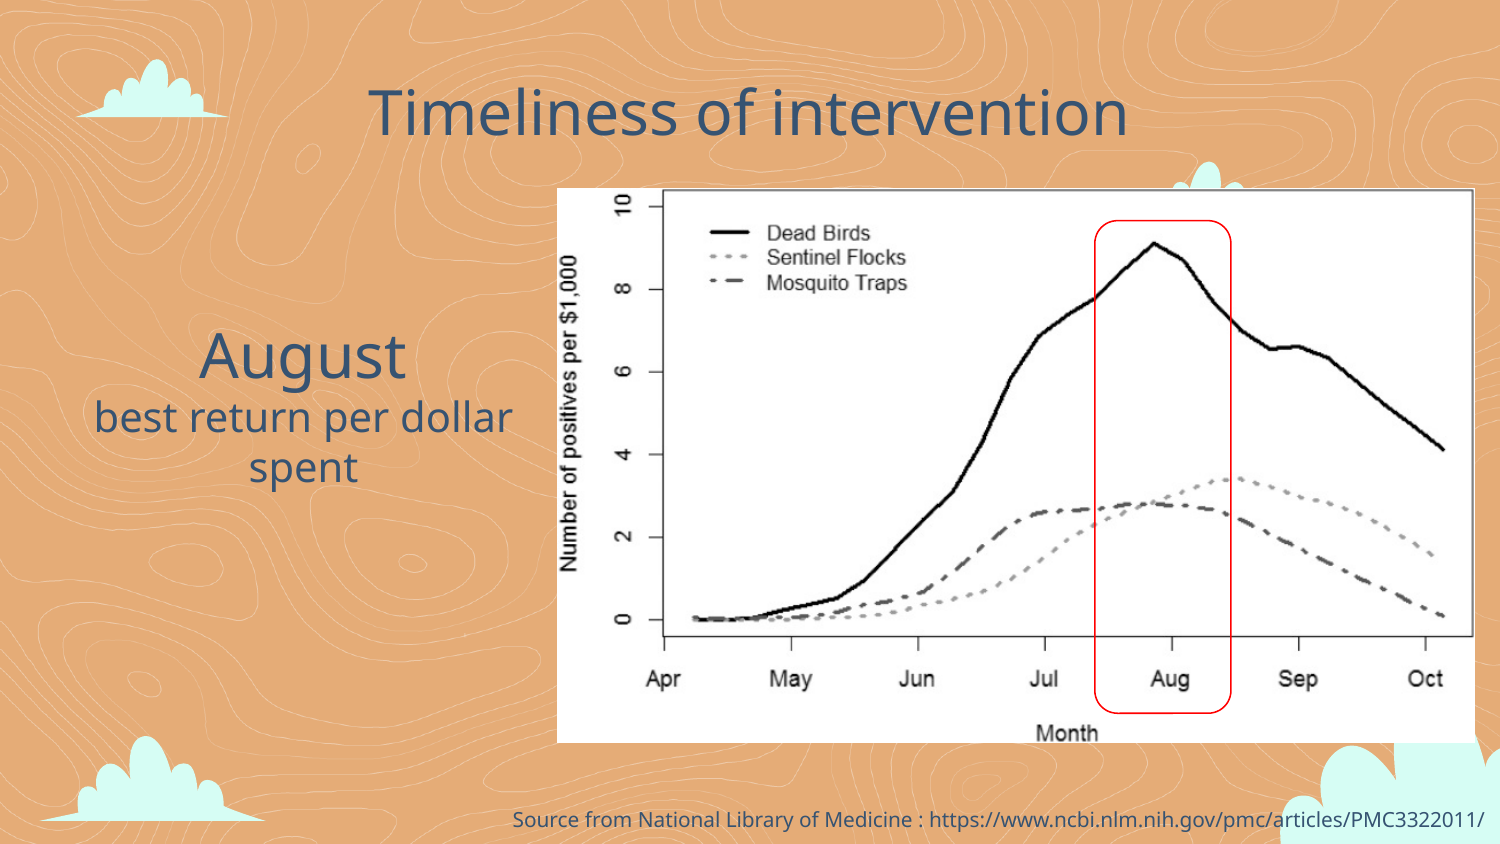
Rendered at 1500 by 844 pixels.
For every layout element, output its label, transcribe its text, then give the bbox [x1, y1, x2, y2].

subtitle Source from National Library of Medicine : https://www.ncbi.nlm.nih.gov/pmc/articles/PMC3322011/ [0, 791, 1500, 844]
picture [556, 188, 1476, 744]
title August best return per dollar spent [24, 188, 555, 618]
title Timeliness of intervention [117, 73, 1383, 148]
